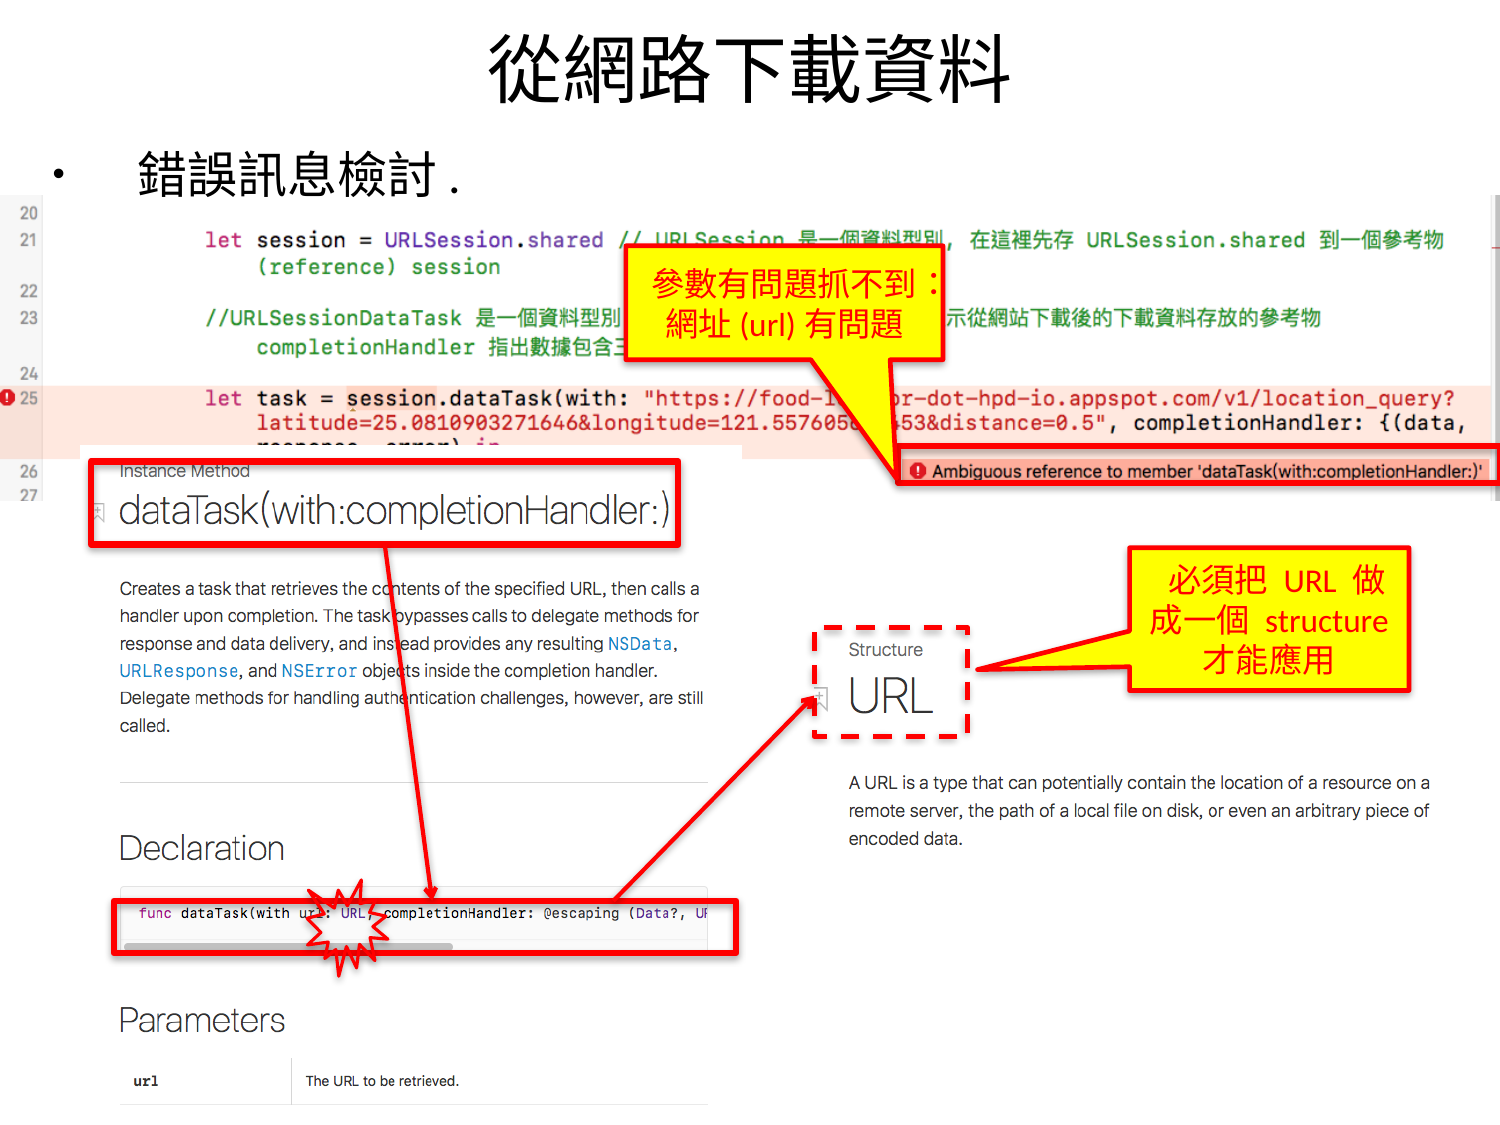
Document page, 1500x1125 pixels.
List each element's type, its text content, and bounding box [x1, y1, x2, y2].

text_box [613, 695, 815, 902]
picture [0, 195, 1500, 1106]
picture [813, 625, 1476, 888]
list 錯誤訊息檢討. [37, 136, 1464, 194]
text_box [384, 544, 433, 902]
title 從網路下載資料 [0, 0, 1500, 137]
text_box 必須把 URL 做成一個 structure 才能應用 [1128, 546, 1410, 624]
